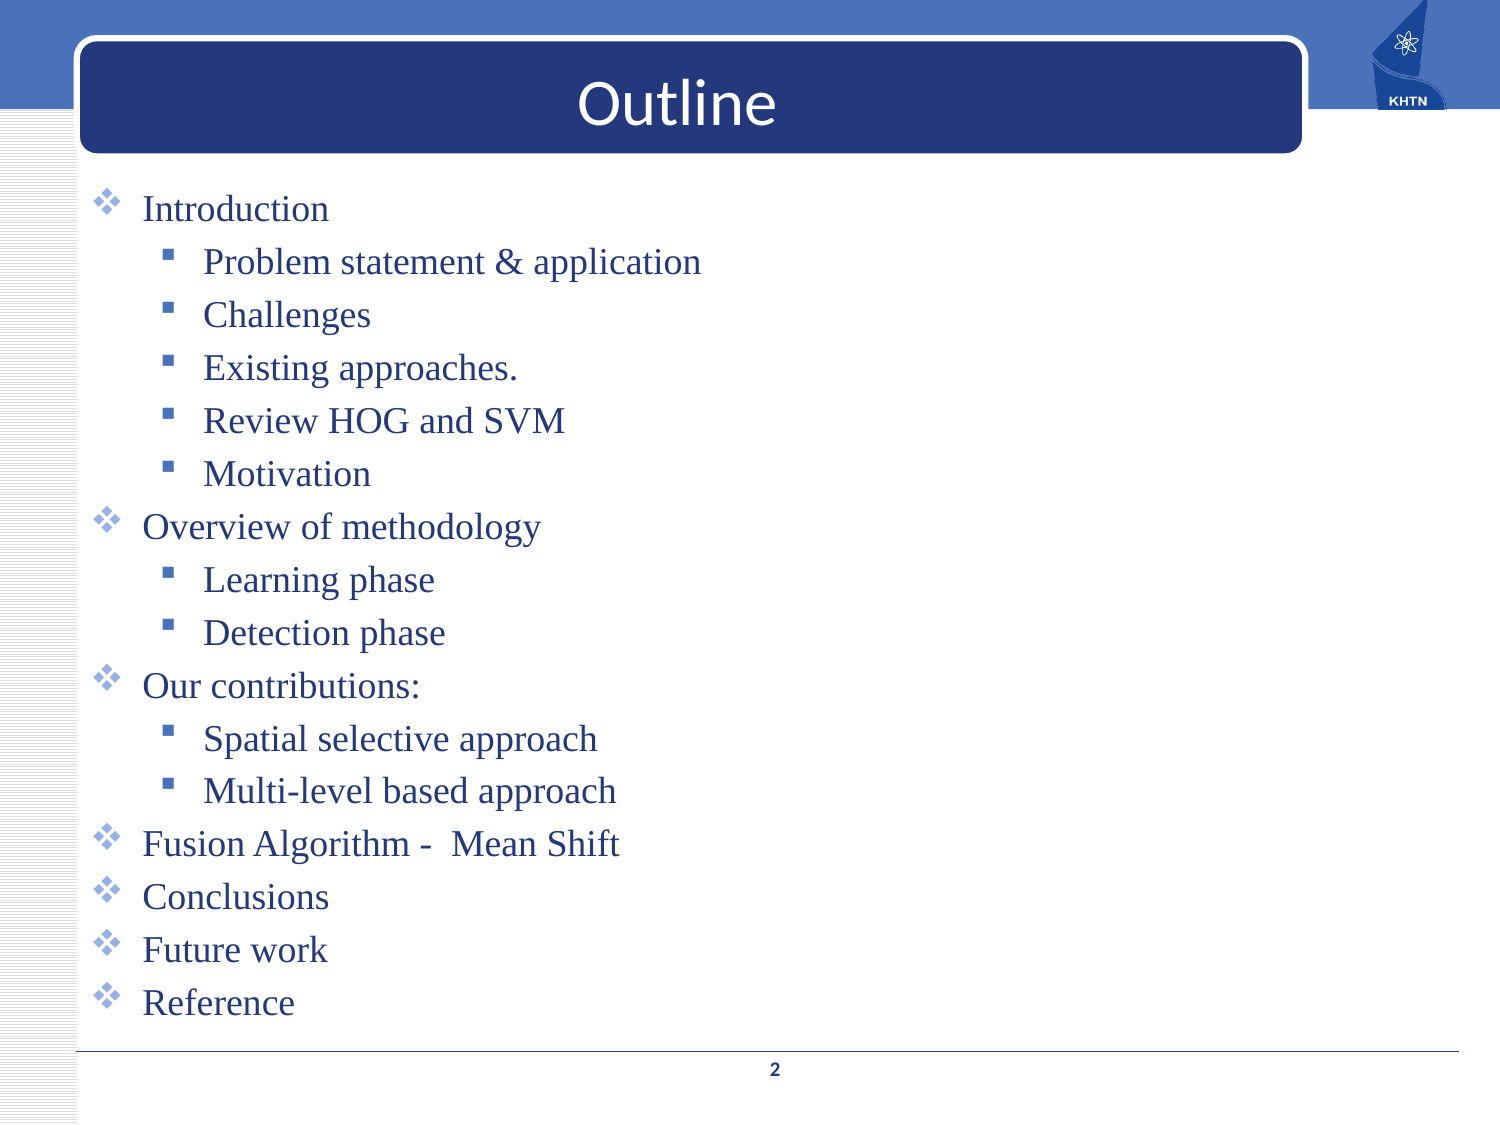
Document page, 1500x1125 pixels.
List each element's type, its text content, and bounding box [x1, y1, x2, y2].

list Introduction Problem statement & application Challenges Existing approaches. Review HOG and SVM Motivation Overview of methodology Learning phase Detection phase Our contributions: Spatial selective approach Multi-level based approach Fusion Algorithm - Mean Shift Conclusions Future work Reference [75, 176, 1425, 1038]
picture [1372, 0, 1447, 110]
slide_number 2 [600, 1047, 950, 1083]
title Outline [89, 52, 1265, 145]
